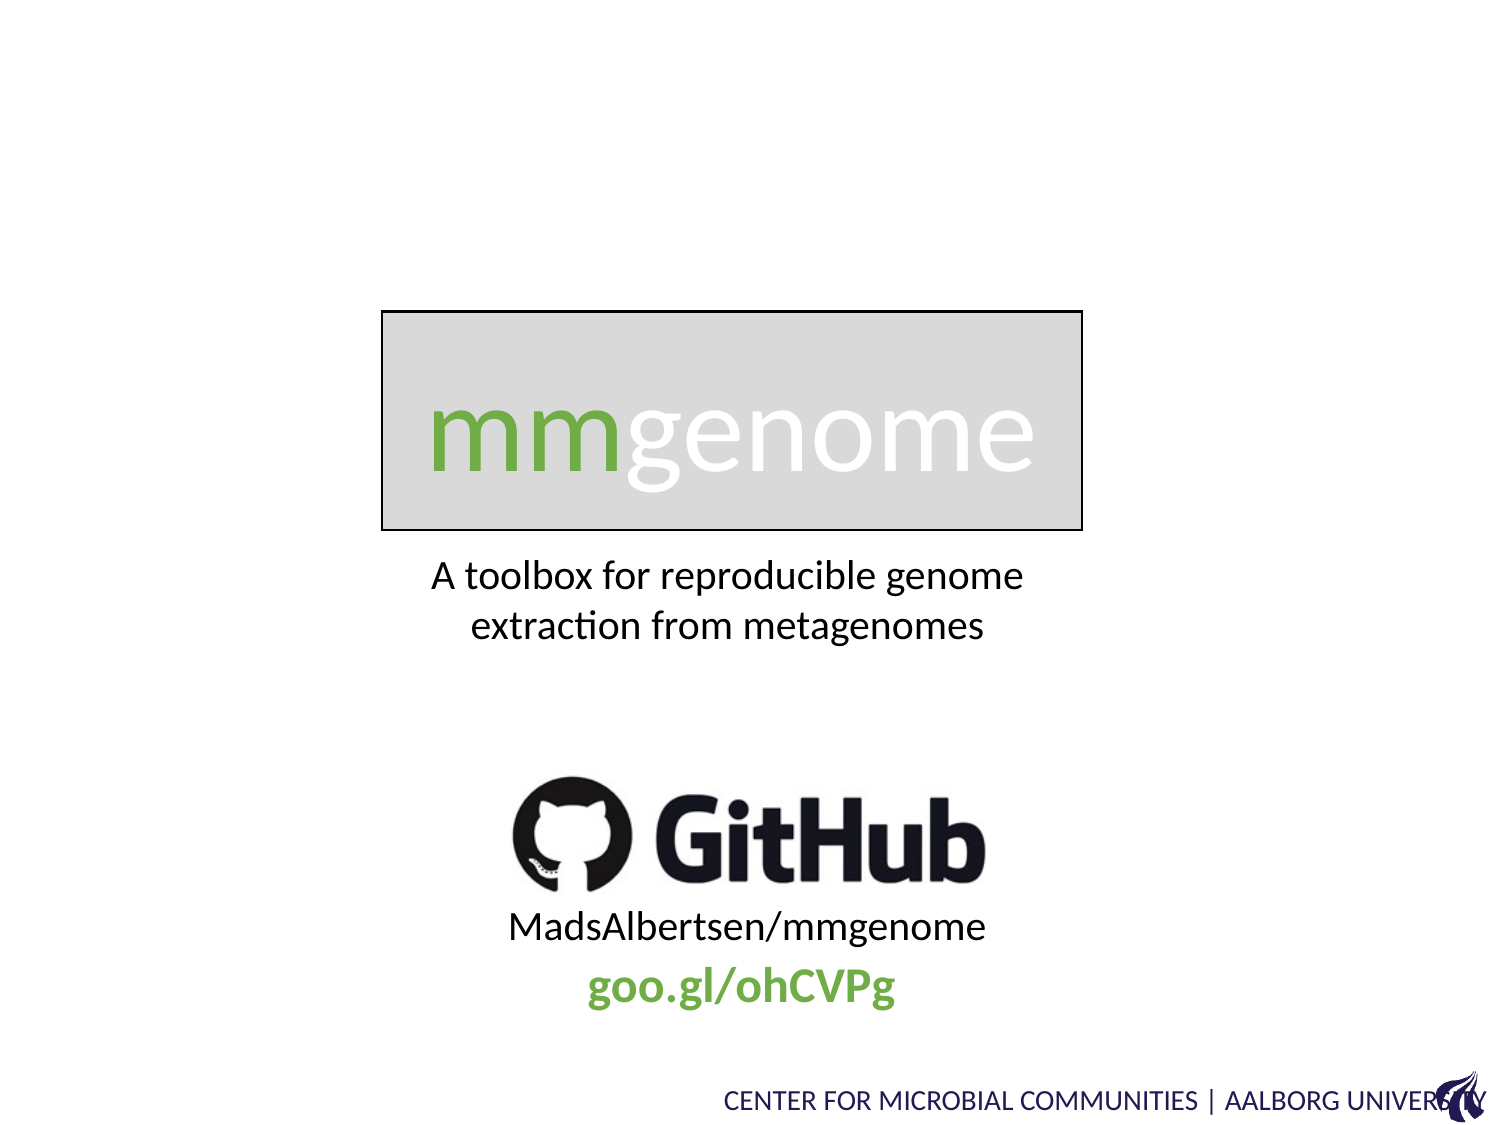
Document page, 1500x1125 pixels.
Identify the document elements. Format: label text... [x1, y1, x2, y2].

text_box goo.gl/ohCVPg [573, 957, 911, 1021]
text_box MadsAlbertsen/mmgenome [493, 891, 1033, 957]
picture [491, 769, 1017, 909]
text_box Center for Microbial Communities | Aalborg University [709, 1073, 1393, 1124]
text_box mmgenome [381, 310, 1083, 531]
text_box A toolbox for reproducible genome extraction from metagenomes [376, 540, 1079, 655]
picture [1393, 1058, 1500, 1125]
